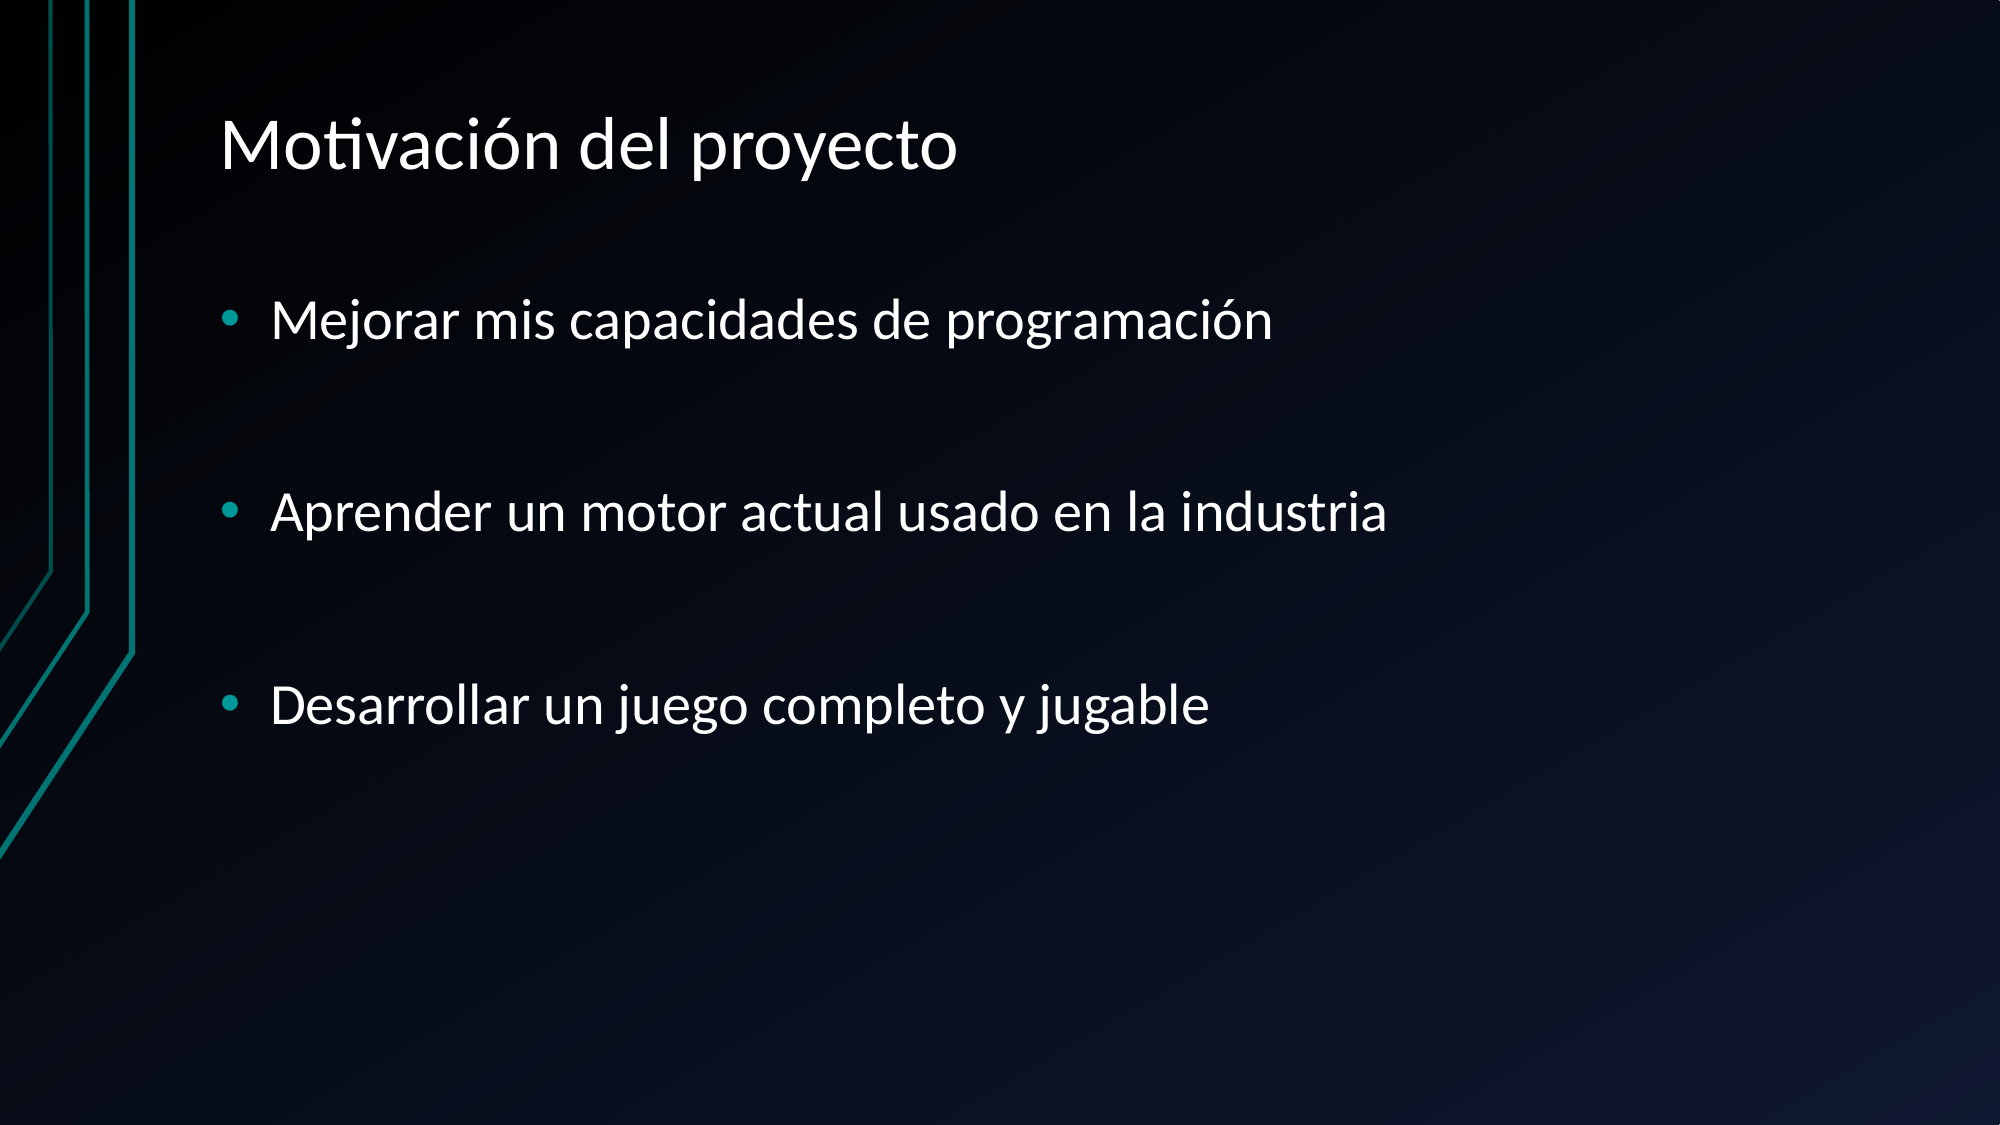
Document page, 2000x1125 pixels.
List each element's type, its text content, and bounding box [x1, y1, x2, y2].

title Motivación del proyecto [199, 0, 1900, 196]
list Mejorar mis capacidades de programación Aprender un motor actual usado en la industria Desarrollar un juego completo y jugable [199, 279, 1900, 1012]
